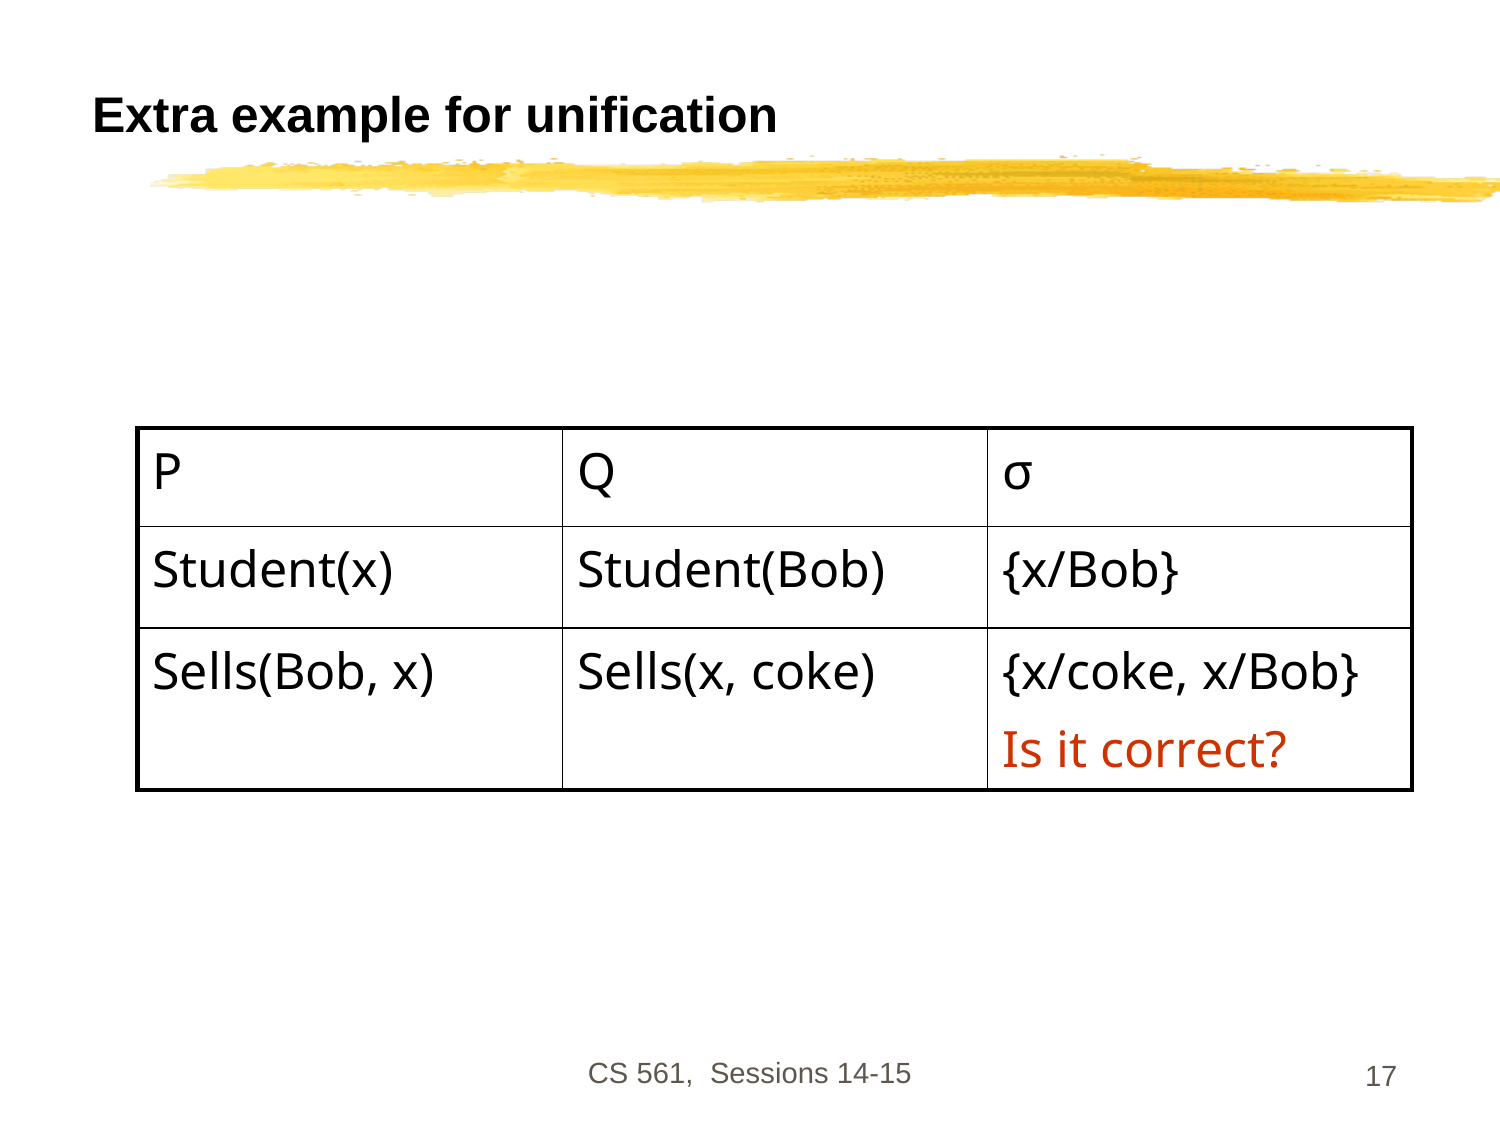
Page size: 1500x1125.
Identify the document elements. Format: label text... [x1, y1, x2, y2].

slide_number 17 [1099, 1024, 1413, 1101]
table_header P [140, 430, 562, 526]
table_header Q [563, 430, 987, 526]
table_cell {x/Bob} [988, 527, 1410, 627]
table_header σ [988, 430, 1410, 526]
table_cell Student(x) [140, 527, 562, 627]
table_cell Sells(Bob, x) [140, 629, 562, 788]
footer CS 561, Sessions 14-15 [512, 1021, 988, 1098]
table_cell Student(Bob) [563, 527, 987, 627]
table_cell Sells(x, coke) [563, 629, 987, 788]
title Extra example for unification [76, 37, 1415, 151]
picture [150, 149, 1500, 213]
table_cell {x/coke, x/Bob} Is it correct? [988, 629, 1410, 788]
